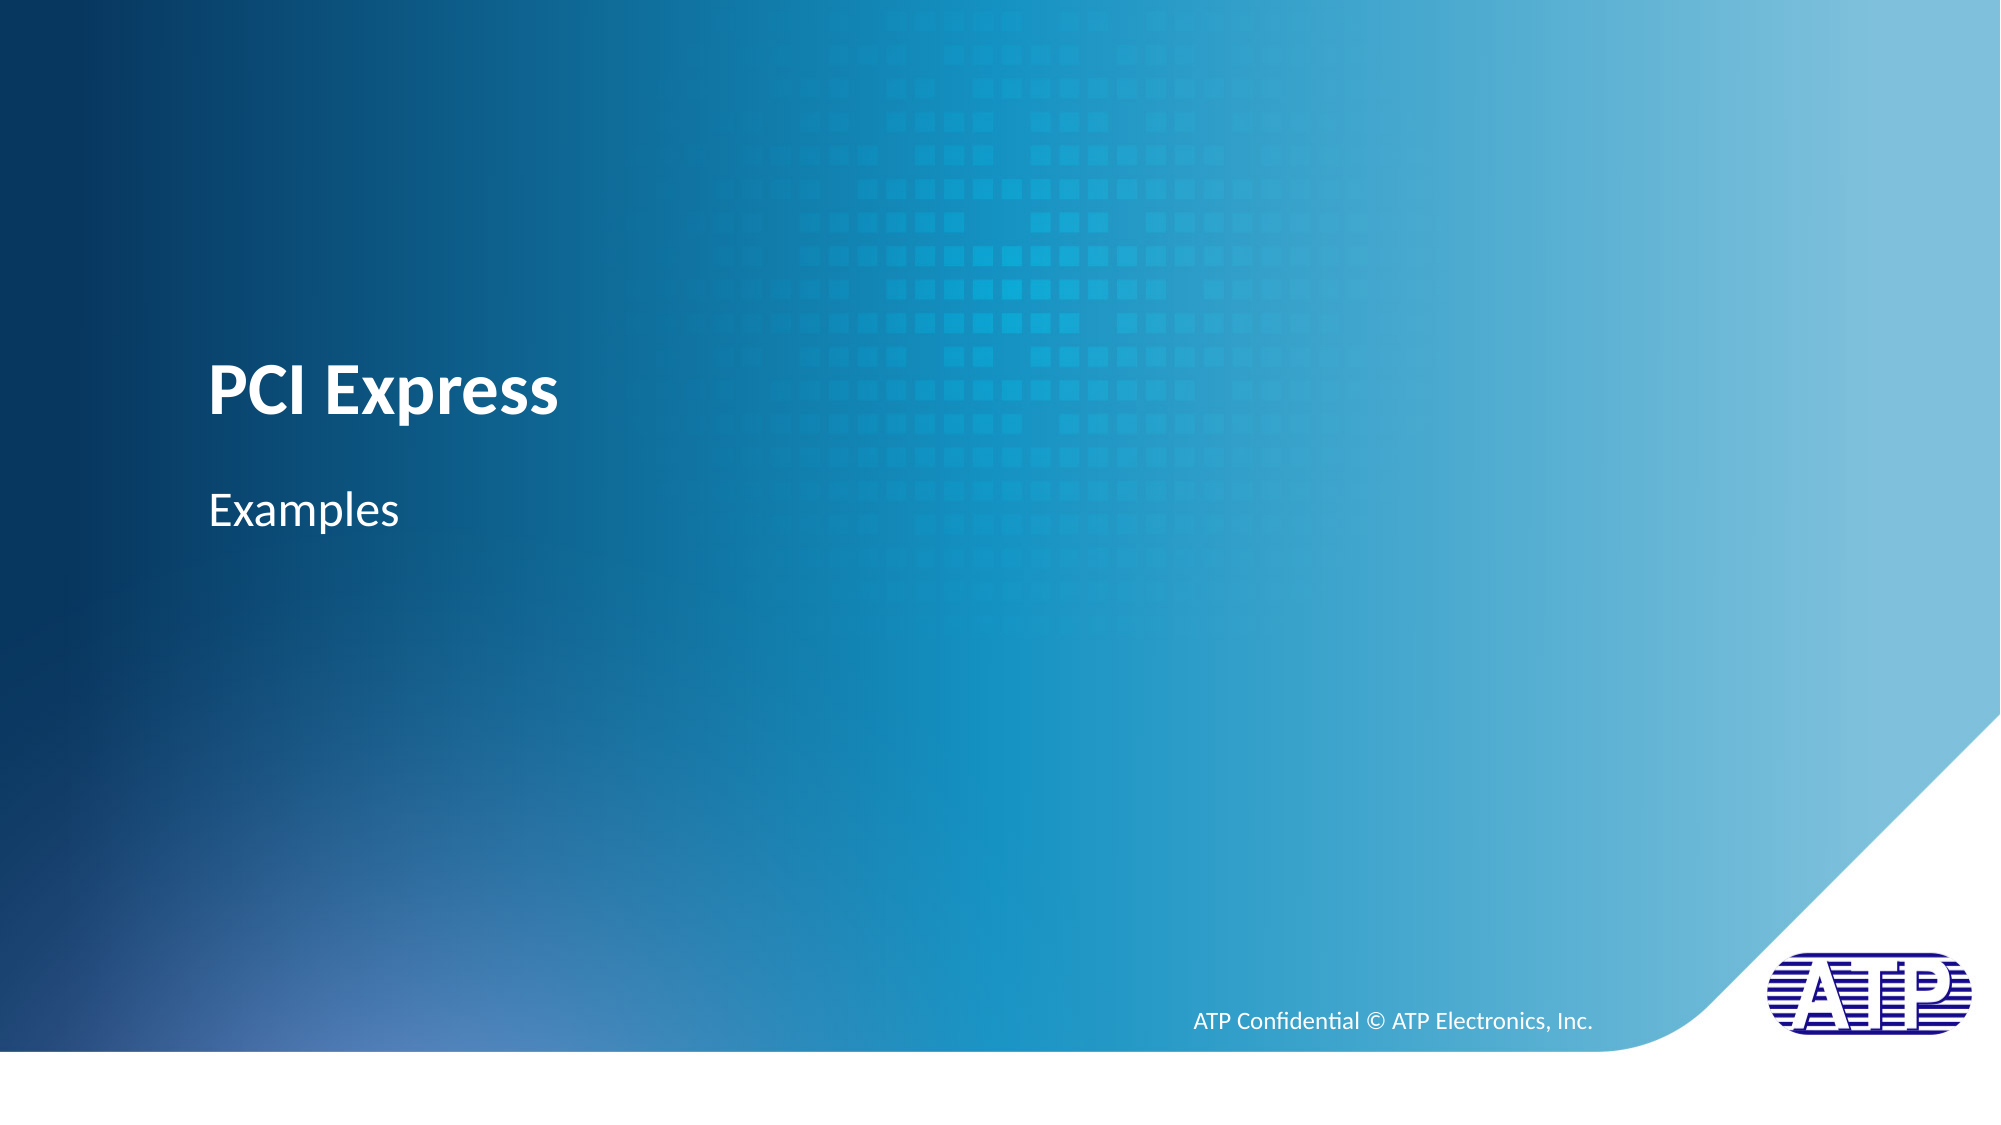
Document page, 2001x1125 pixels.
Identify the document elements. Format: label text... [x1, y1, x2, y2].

picture [0, 0, 2000, 1125]
list PCI Express [193, 331, 1814, 469]
list Examples [193, 469, 1814, 583]
